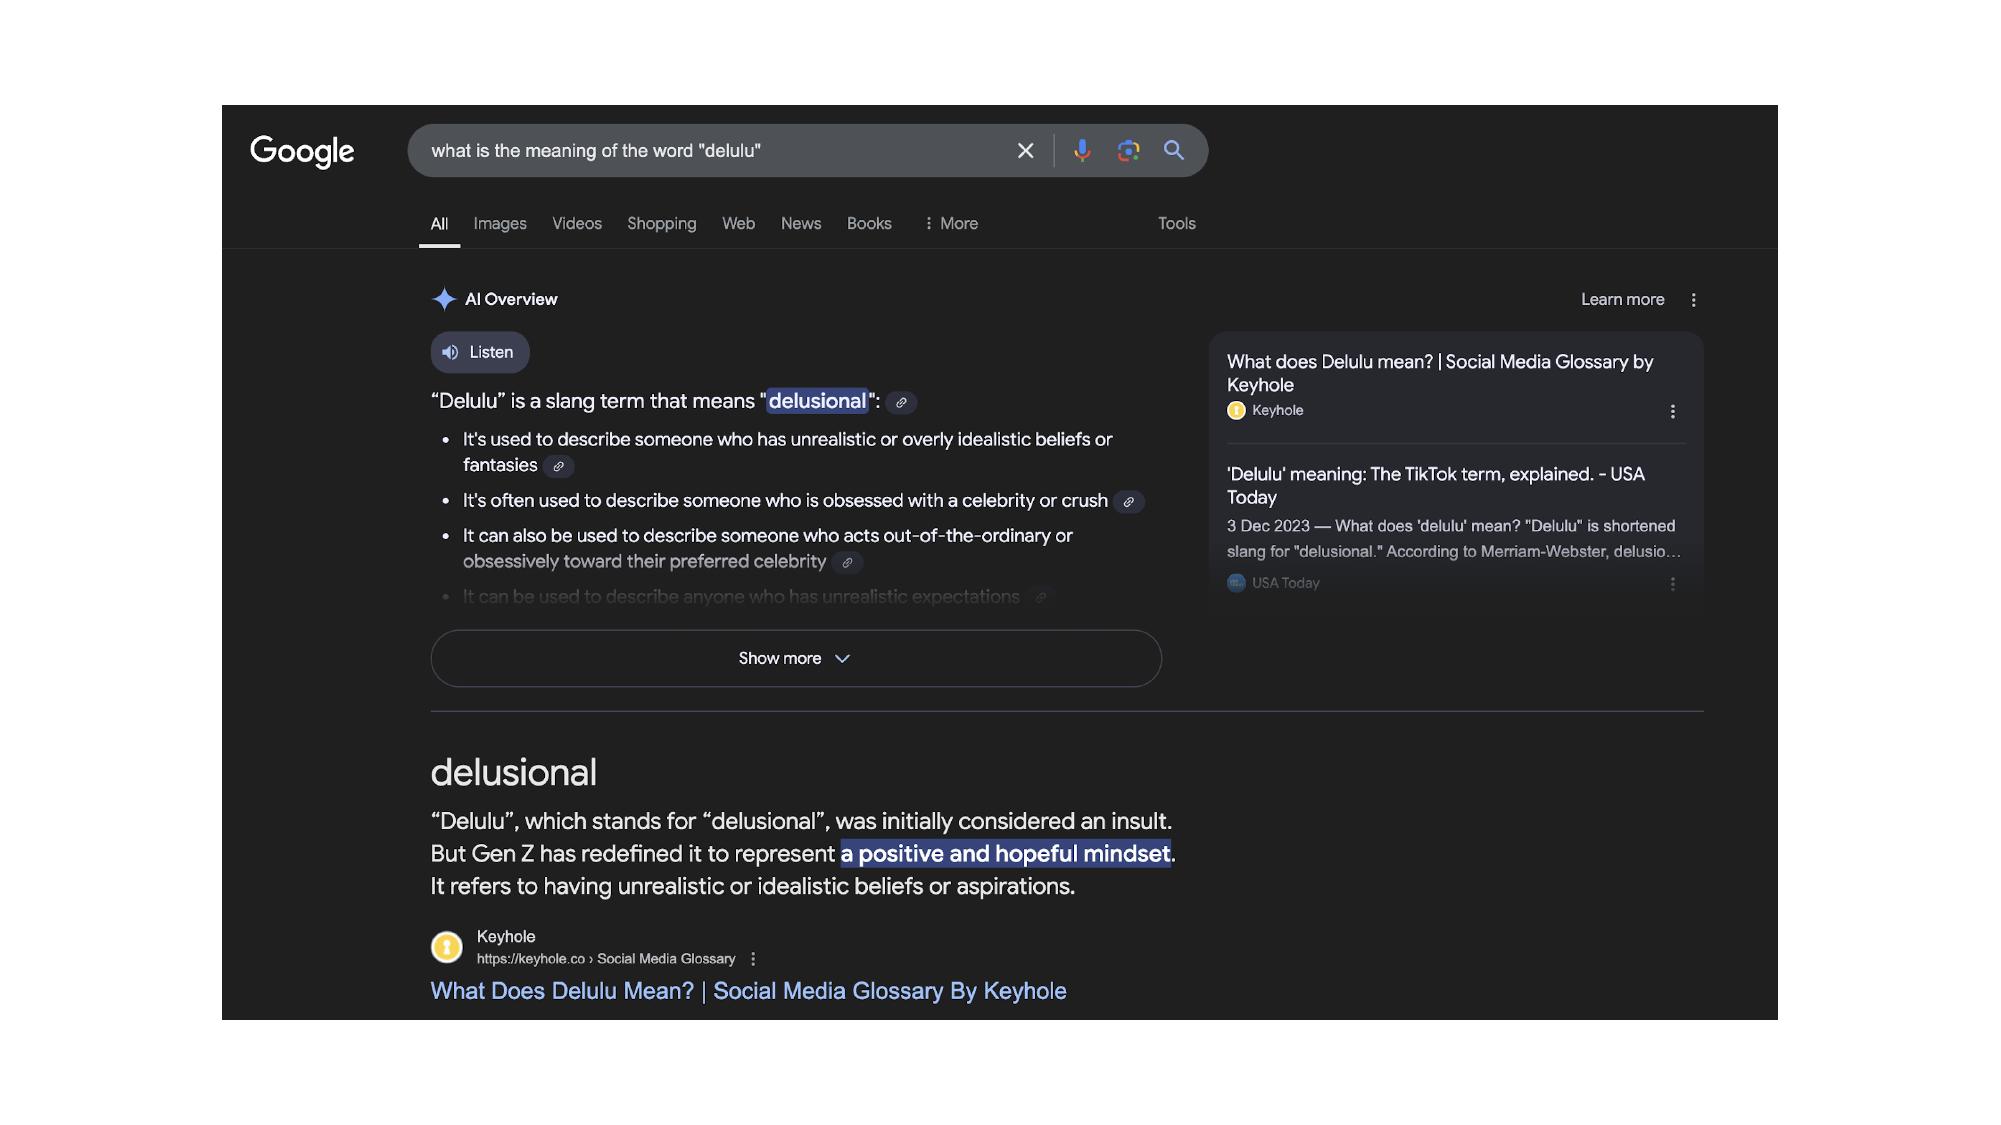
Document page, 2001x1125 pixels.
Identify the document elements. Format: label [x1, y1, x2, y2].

list [221, 105, 1779, 1020]
